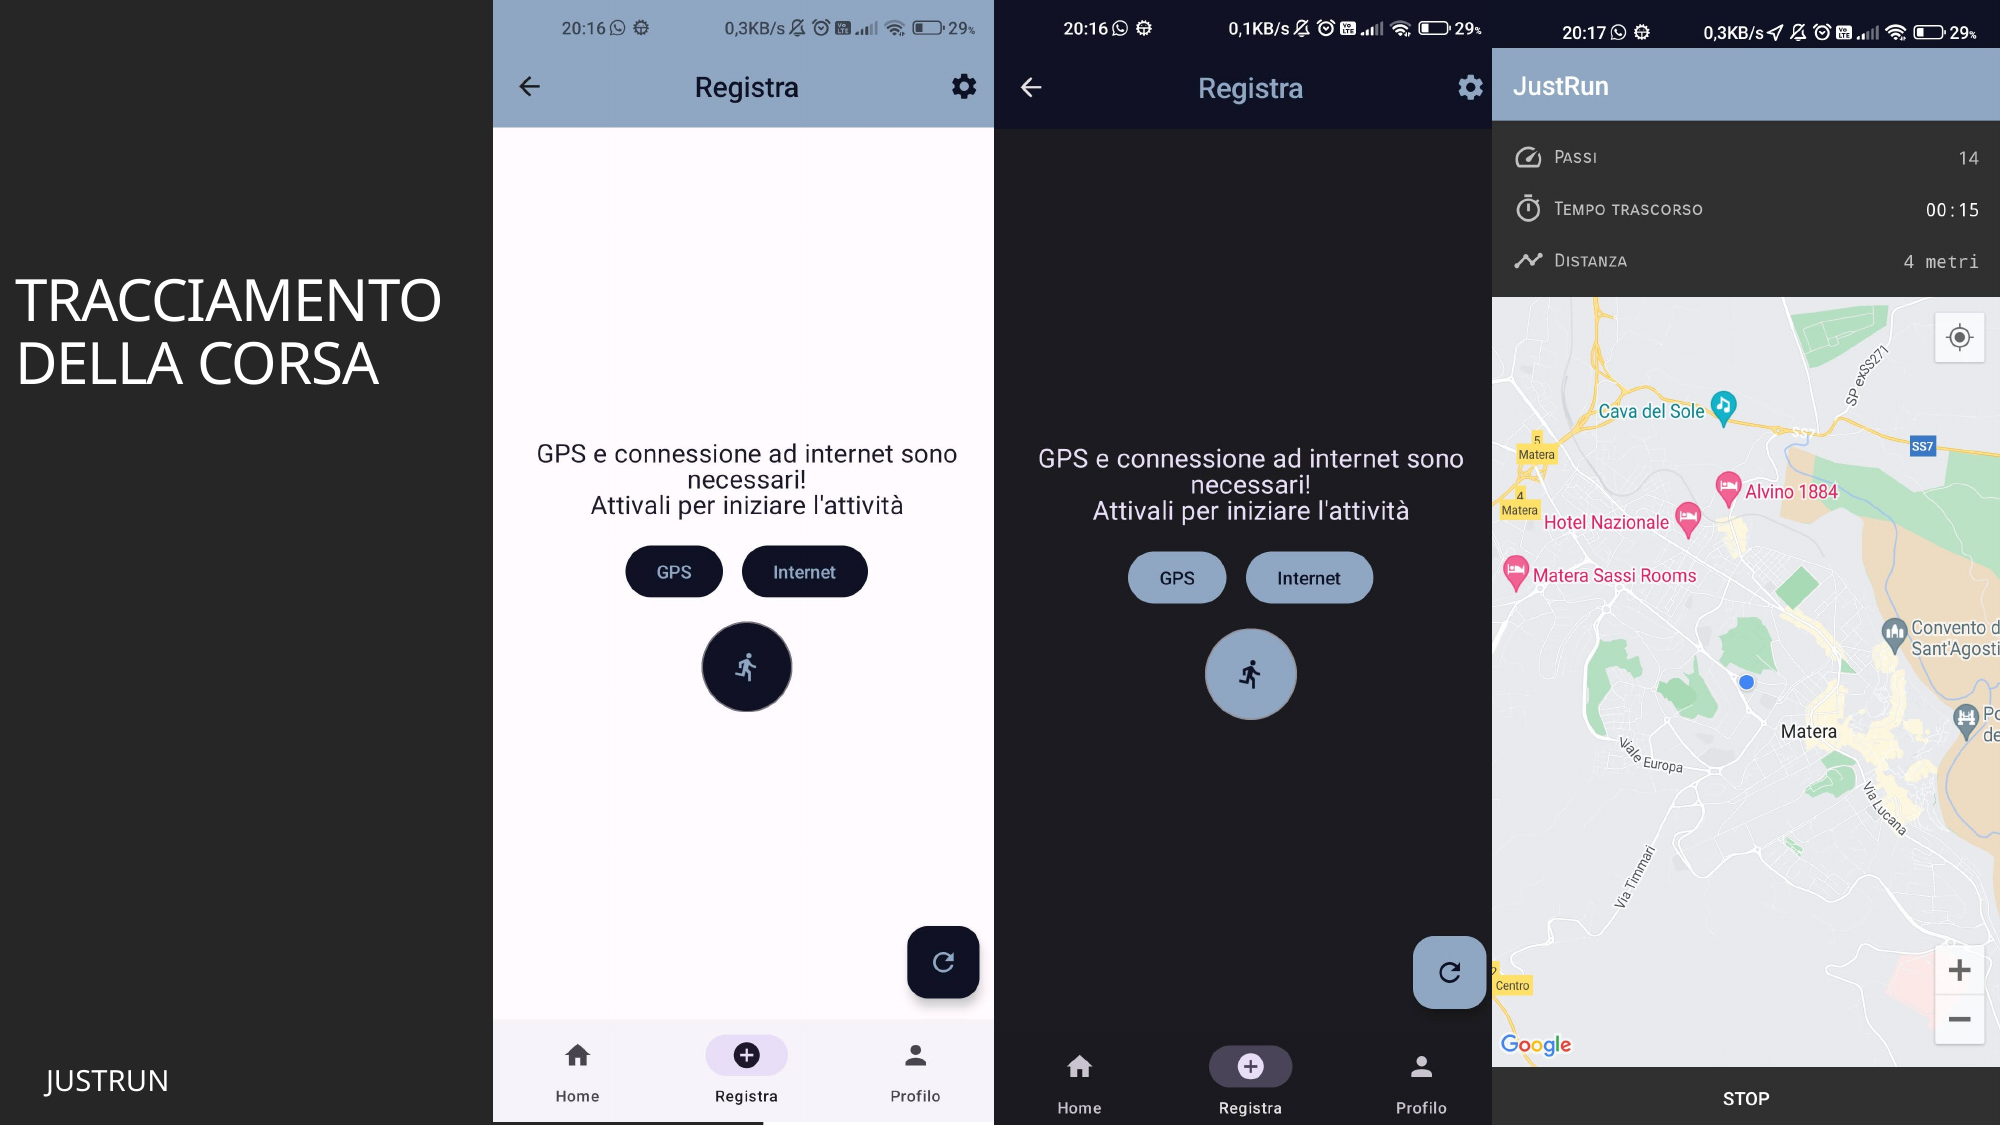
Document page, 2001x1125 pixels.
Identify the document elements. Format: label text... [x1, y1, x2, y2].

picture [493, 0, 2000, 1125]
title TRACCIAMENTO DELLA CORSA [0, 61, 490, 405]
slide_number JUSTRUN [31, 1049, 490, 1110]
